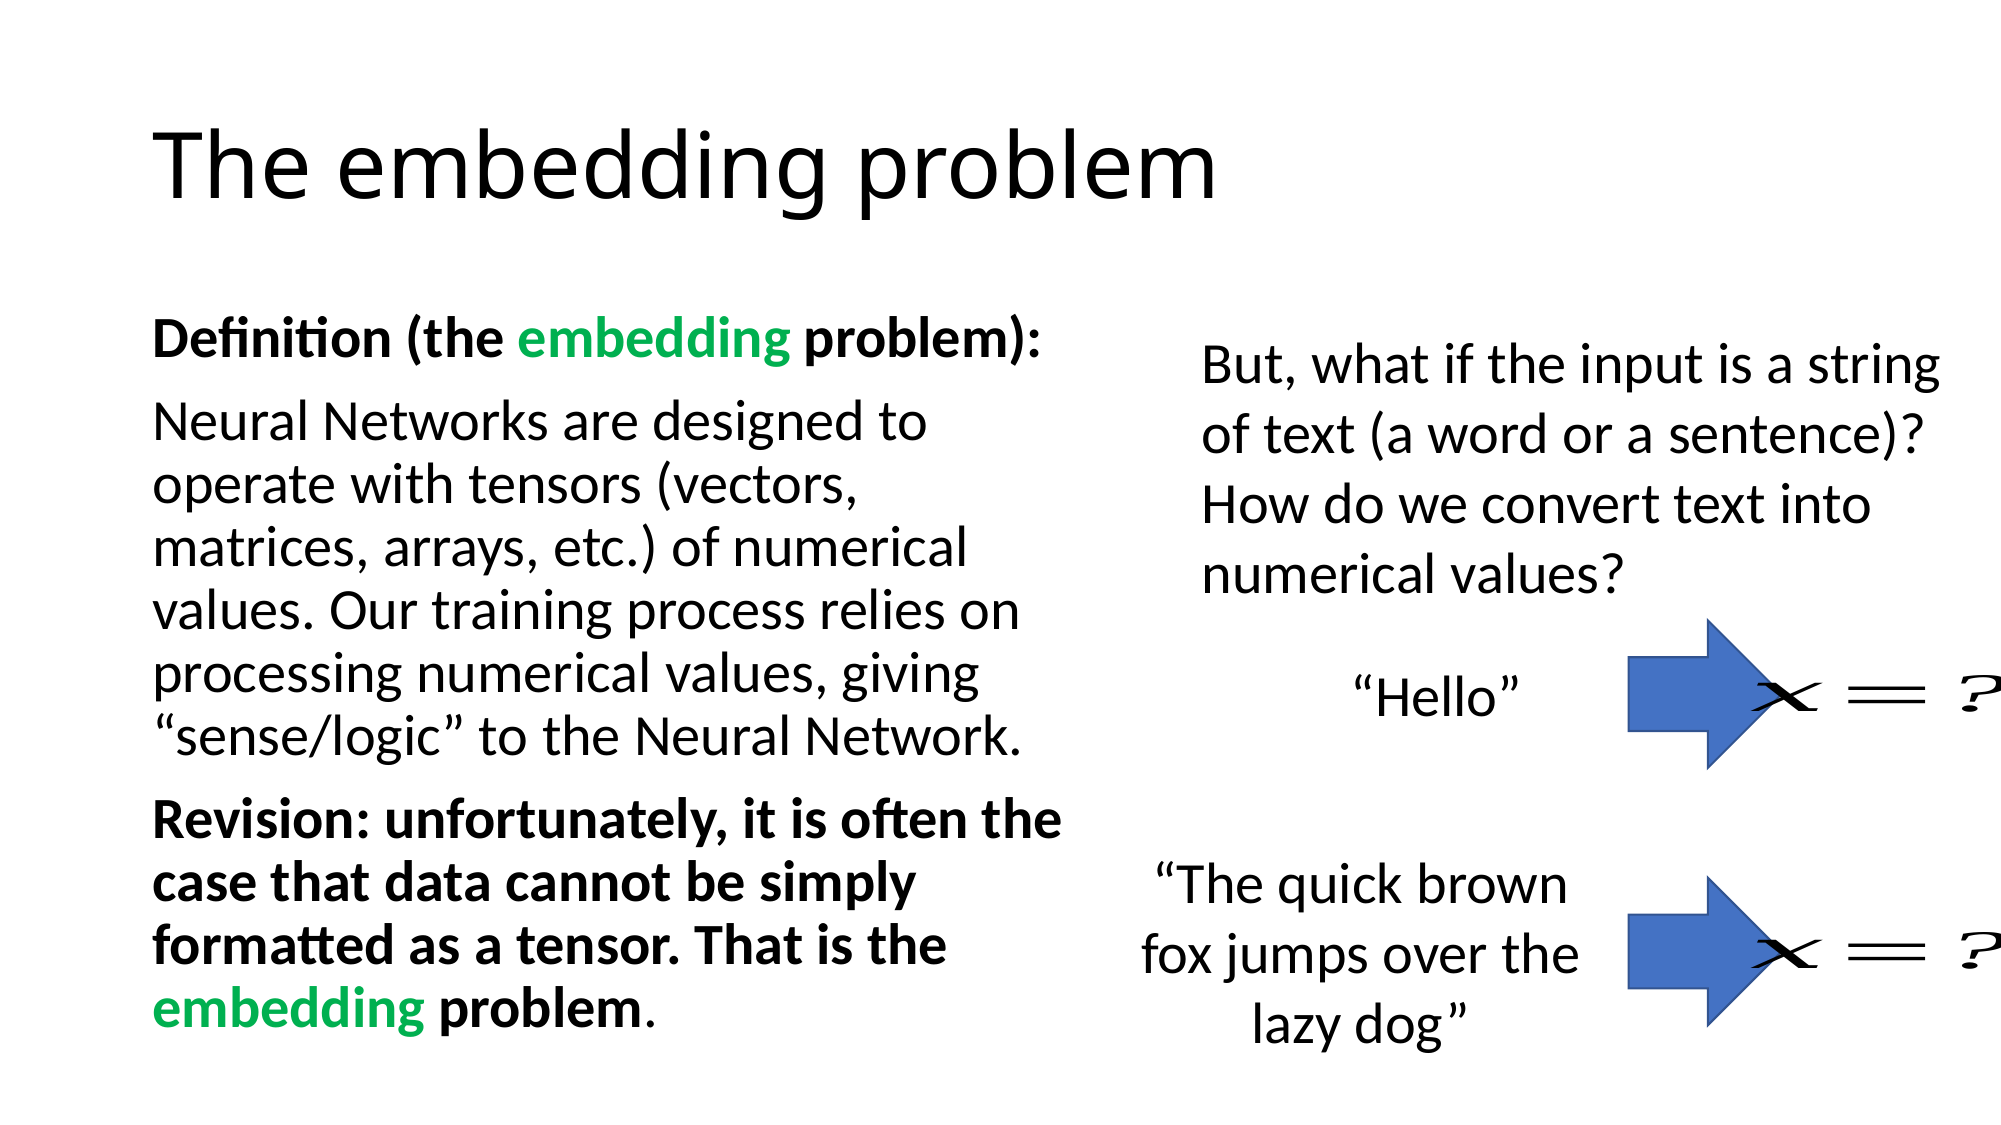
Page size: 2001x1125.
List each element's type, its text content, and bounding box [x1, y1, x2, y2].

text_box “The quick brown fox jumps over the lazy dog” [1124, 837, 1598, 1063]
list Definition (the embedding problem): Neural Networks are designed to operate with tensors (vectors, matrices, arrays, etc.) of numerical values. Our training process relies on processing numerical values, giving “sense/logic” to the Neural Network. Revision: unfortunately, it is often the case that data cannot be simply formatted as a tensor. That is the embedding problem. [137, 299, 1079, 1125]
text_box But, what if the input is a string of text (a word or a sentence)? How do we convert text into numerical values? [1187, 317, 1966, 613]
text_box “Hello” [1199, 651, 1674, 736]
text_box [1627, 875, 1781, 1028]
text_box [1674, 617, 1781, 771]
title The embedding problem [137, 59, 1863, 278]
